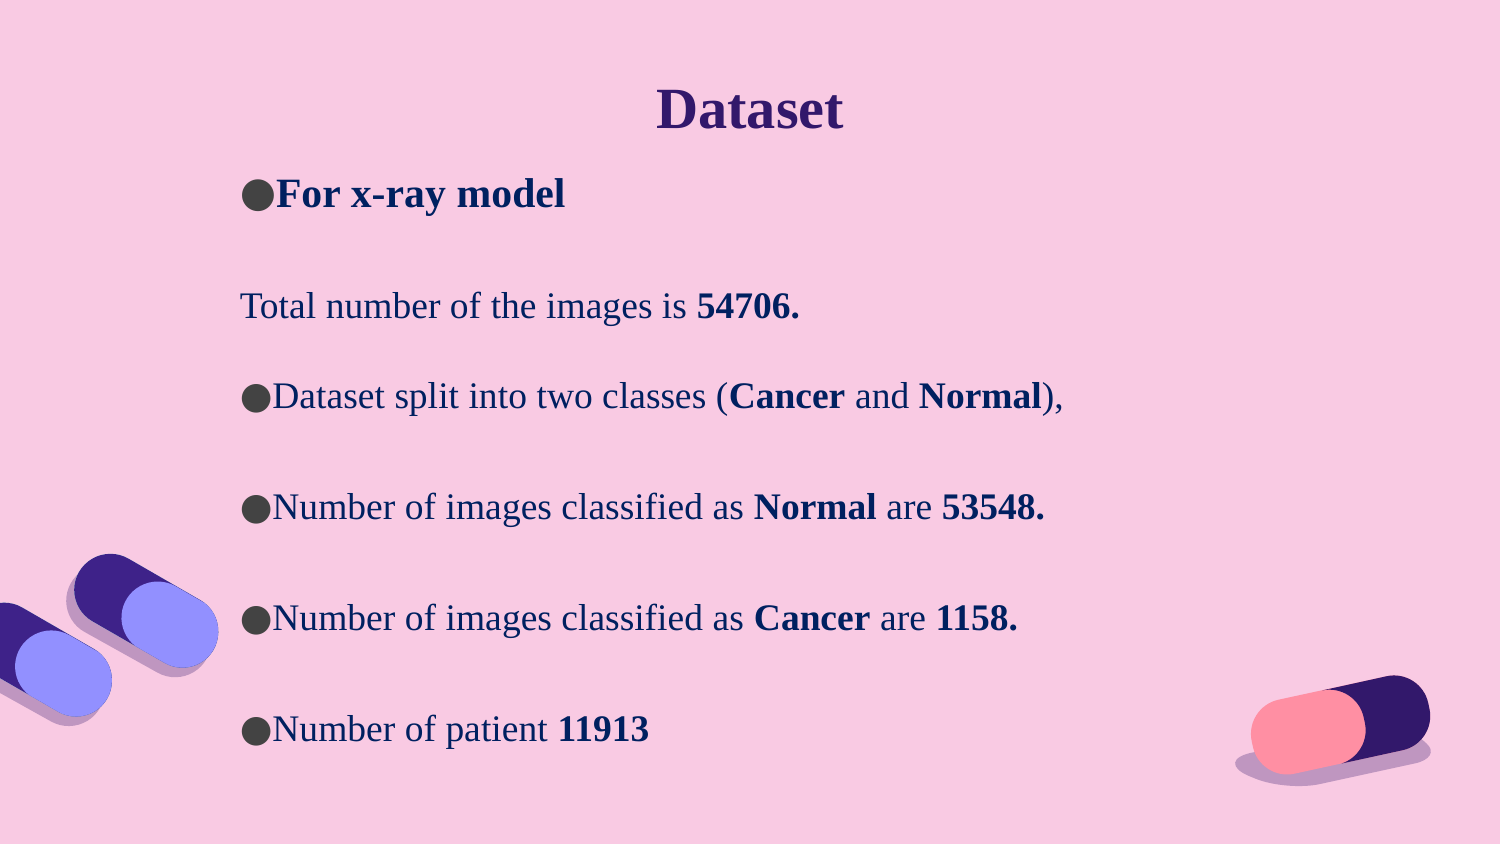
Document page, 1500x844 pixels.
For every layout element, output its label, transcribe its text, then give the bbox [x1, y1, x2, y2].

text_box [1228, 671, 1436, 789]
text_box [73, 553, 219, 669]
title Dataset [197, 50, 1303, 145]
list For x-ray model Total number of the images is 54706. Dataset split into two classes (Cancer and Normal), Number of images classified as Normal are 53548. Number of images classified as Cancer are 1158. Number of patient 11913 [224, 100, 1432, 781]
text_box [0, 602, 113, 717]
